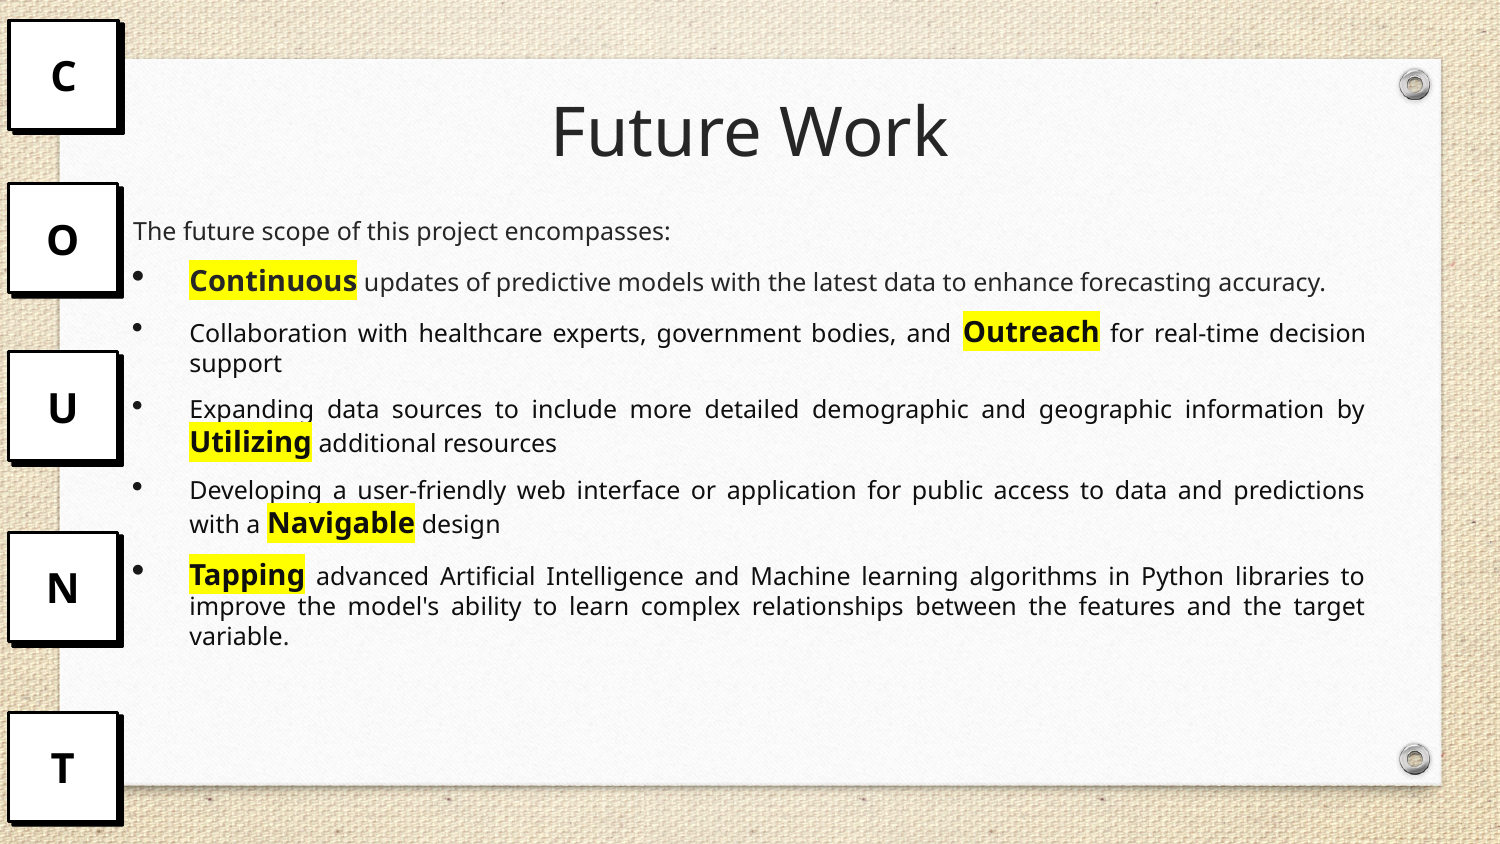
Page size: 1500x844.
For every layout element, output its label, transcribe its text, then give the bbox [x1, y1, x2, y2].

text_box T [8, 712, 118, 822]
list The future scope of this project encompasses: Continuous updates of predictive models with the latest data to enhance forecasting accuracy. Collaboration with healthcare experts, government bodies, and Outreach for real-time decision support Expanding data sources to include more detailed demographic and geographic information by Utilizing additional resources Developing a user-friendly web interface or application for public access to data and predictions with a Navigable design Tapping advanced Artificial Intelligence and Machine learning algorithms in Python libraries to improve the model's ability to learn complex relationships between the features and the target variable. [118, 200, 1382, 717]
text_box N [8, 532, 118, 642]
text_box C [9, 20, 119, 130]
title Future Work [118, 72, 1382, 167]
text_box U [8, 351, 118, 461]
text_box O [8, 183, 118, 293]
picture [0, 0, 1500, 844]
